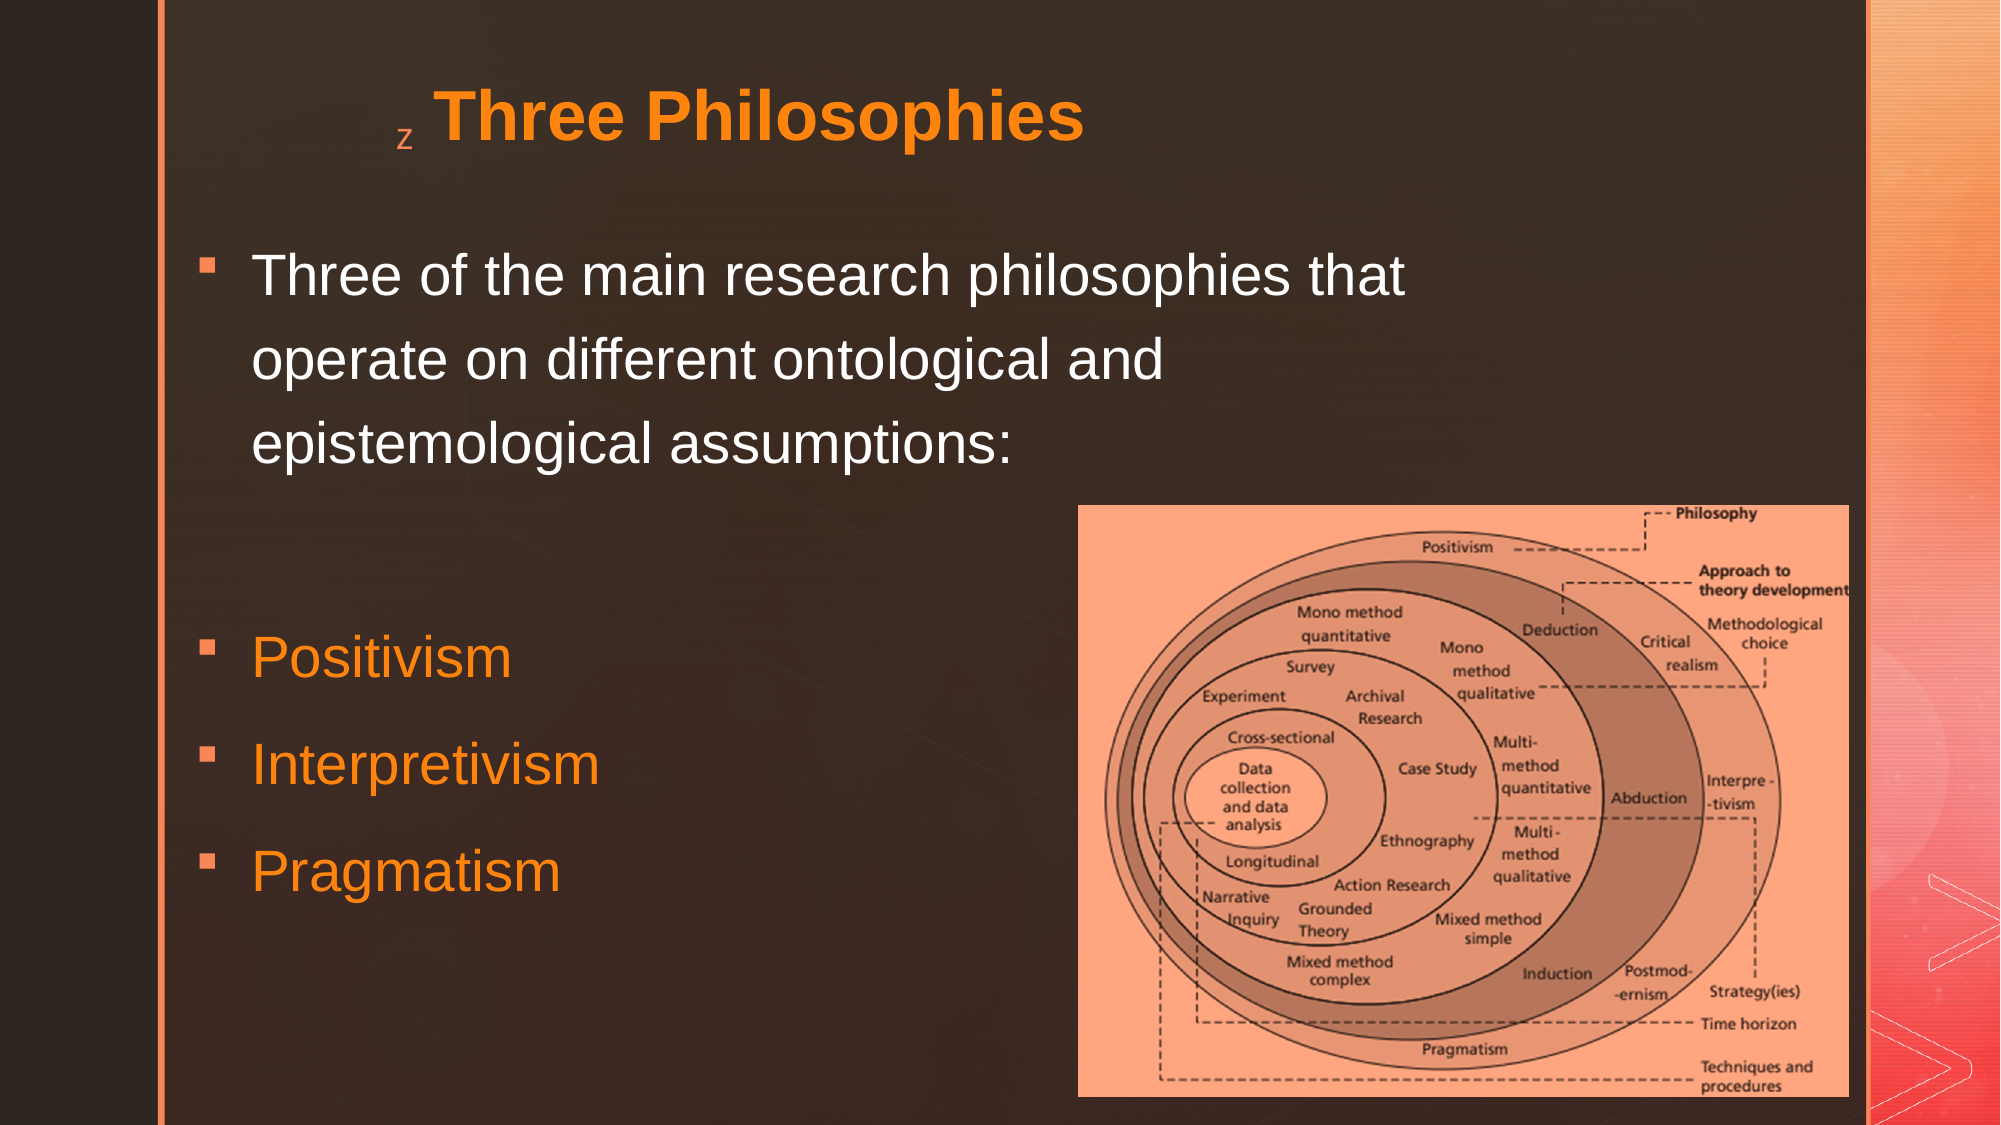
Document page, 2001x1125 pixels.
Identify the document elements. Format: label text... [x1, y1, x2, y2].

title Three Philosophies [418, 72, 1725, 249]
list Three of the main research philosophies that operate on different ontological and epistemological assumptions: Positivism Interpretivism Pragmatism [179, 165, 1459, 961]
picture [1078, 505, 1850, 1097]
picture [1871, 0, 2001, 1125]
